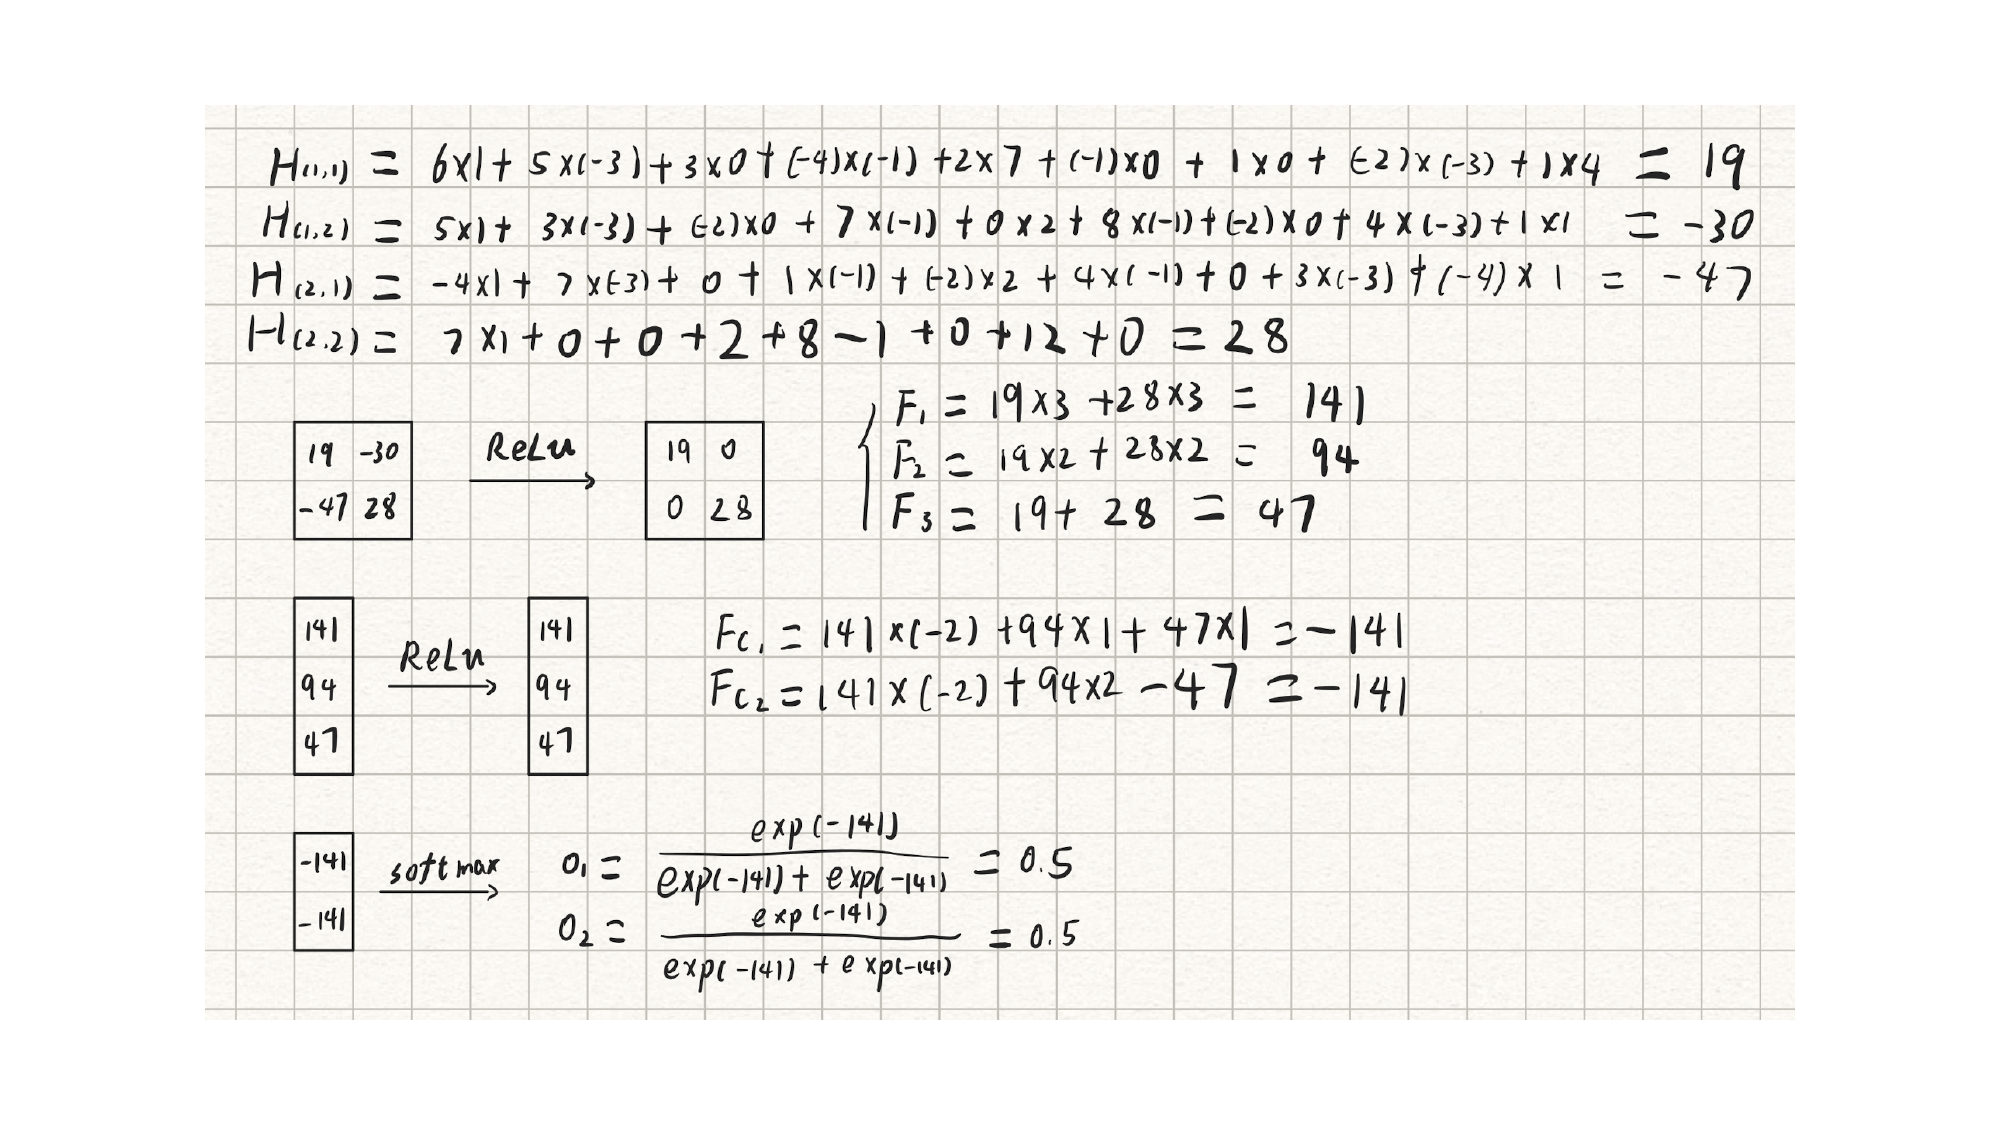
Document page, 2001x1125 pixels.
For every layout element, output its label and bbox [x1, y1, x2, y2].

list [205, 105, 1795, 1020]
